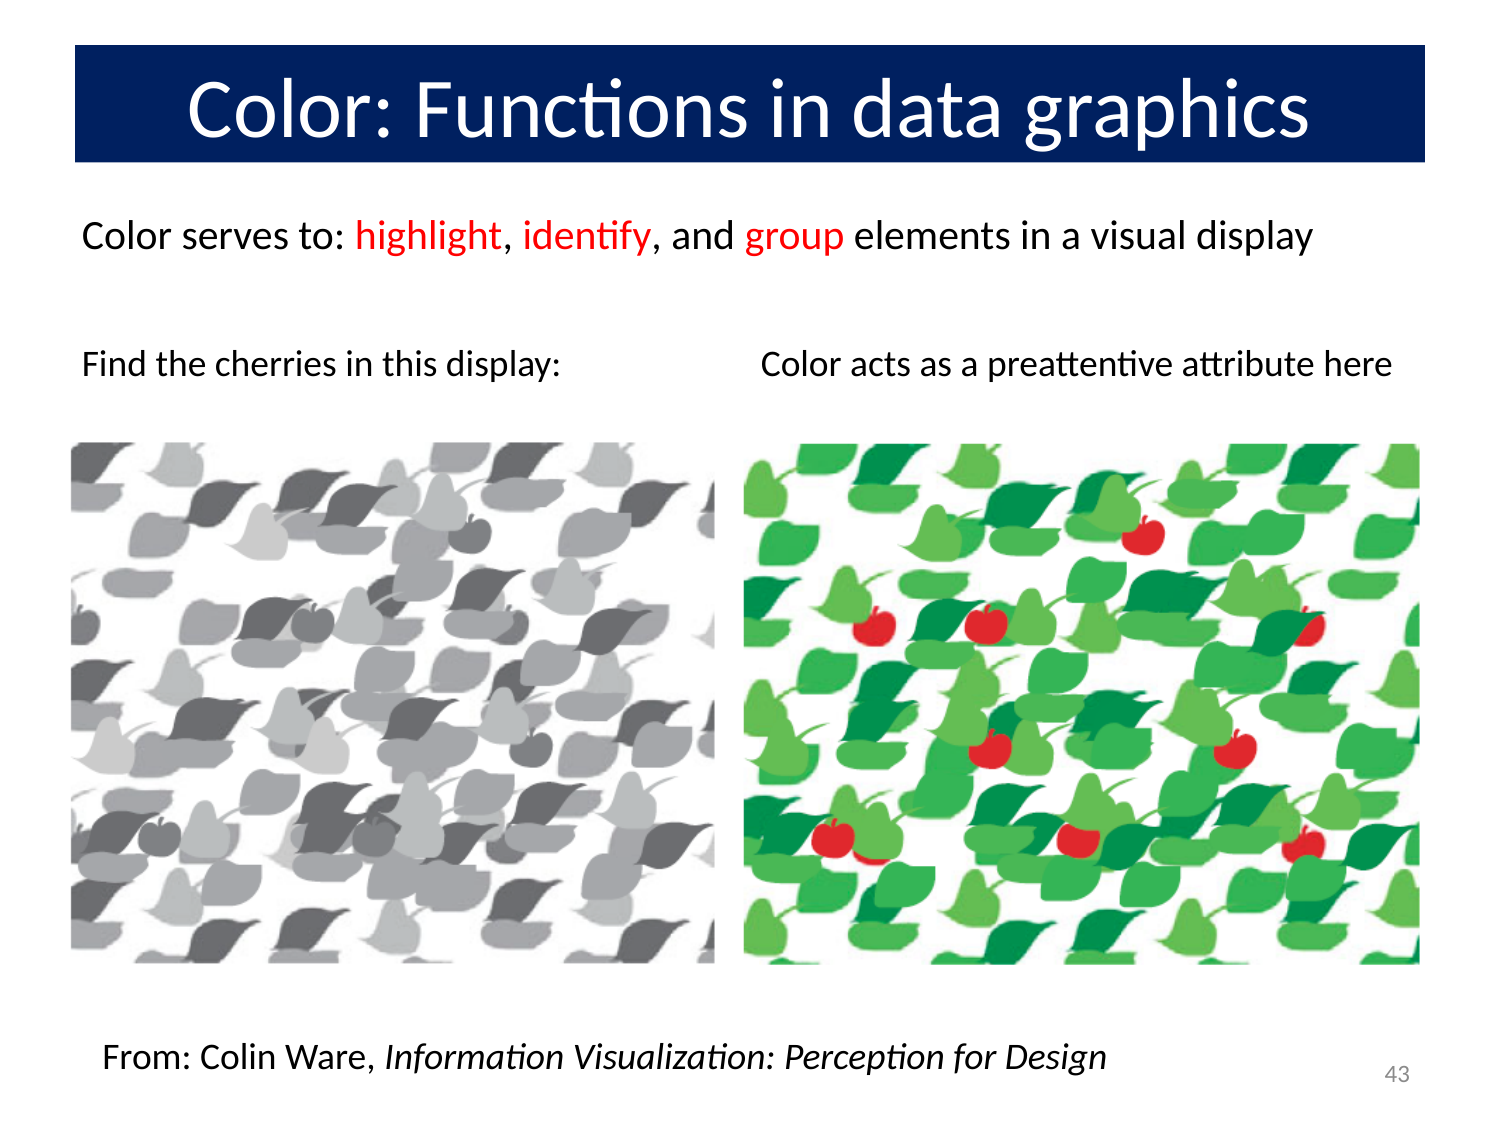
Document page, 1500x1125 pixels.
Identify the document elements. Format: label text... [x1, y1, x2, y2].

text_box From: Colin Ware, Information Visualization: Perception for Design [87, 1024, 1250, 1085]
title Color: Functions in data graphics [75, 45, 1425, 163]
slide_number 43 [1074, 1042, 1425, 1103]
text_box Color serves to: highlight, identify, and group elements in a visual display [67, 200, 1425, 265]
text_box Find the cherries in this display: [67, 331, 713, 391]
picture [66, 437, 726, 972]
text_box Color acts as a preattentive attribute here [746, 331, 1424, 391]
picture [736, 437, 1424, 972]
